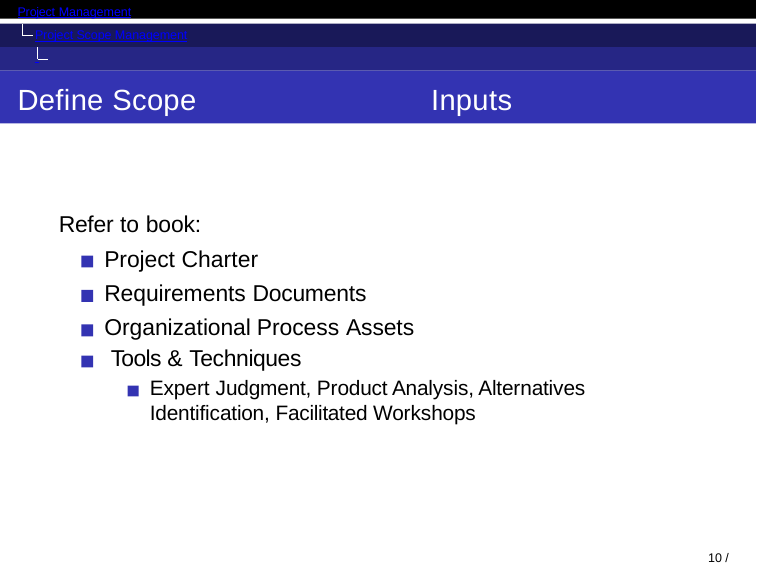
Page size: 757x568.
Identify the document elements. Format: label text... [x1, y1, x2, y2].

text_box Refer to book: Project Charter Requirements Documents Organizational Process Assets Tools & Techniques Expert Judgment, Product Analysis, Alternatives Identification, Facilitated Workshops [56, 200, 596, 425]
text_box [0, 23, 33, 47]
text_box Project Scope Management Introduction [33, 16, 191, 66]
text_box [191, 23, 756, 47]
text_box Define Scope [17, 78, 200, 116]
text_box [0, 47, 756, 70]
text_box Project Management [0, 0, 756, 19]
text_box Inputs [431, 78, 515, 116]
slide_number 10 / 53 [701, 548, 746, 568]
text_box [0, 70, 756, 124]
